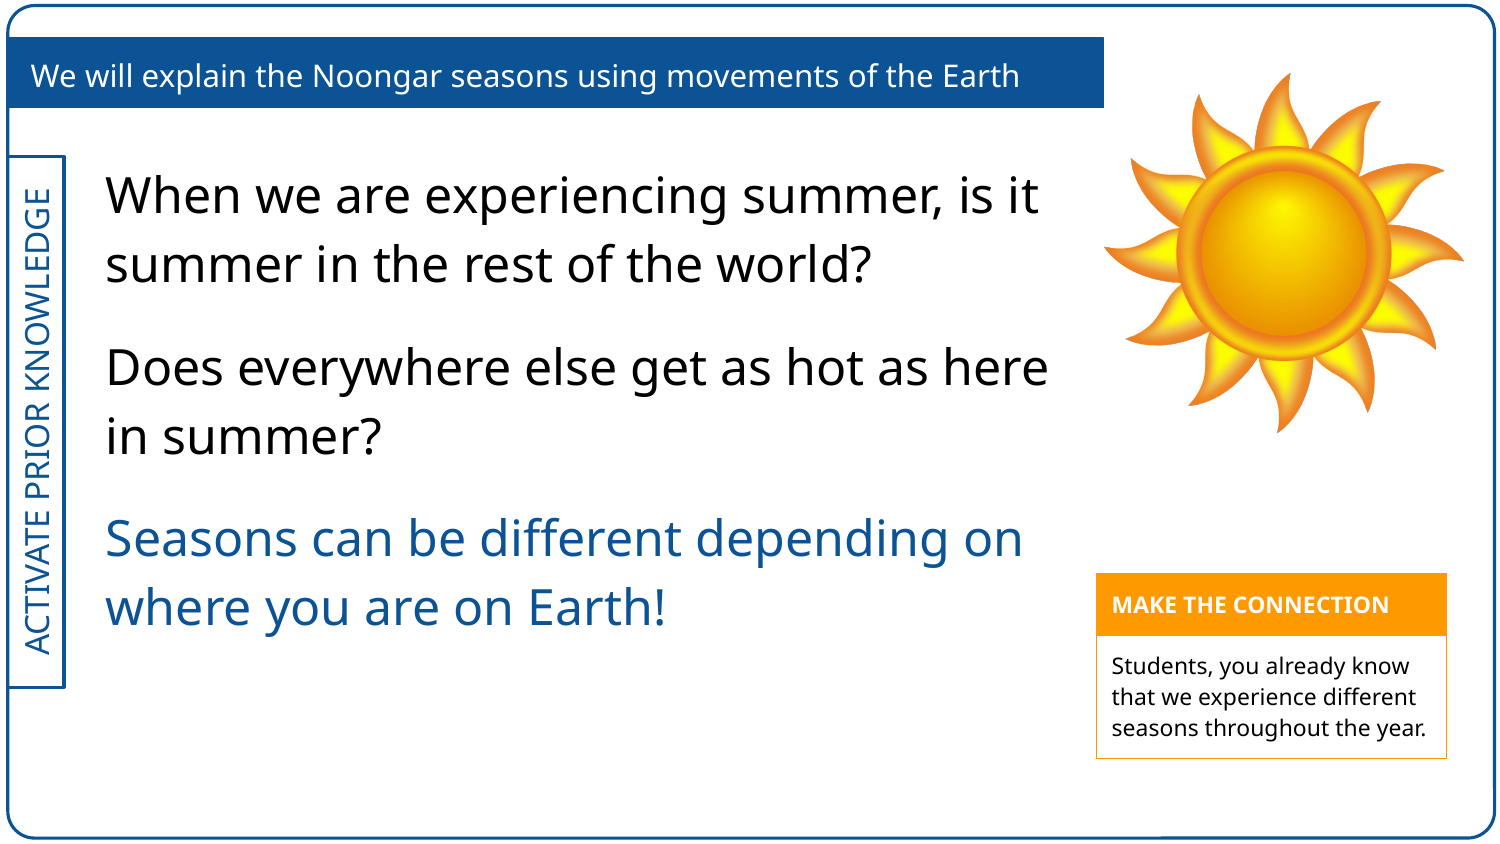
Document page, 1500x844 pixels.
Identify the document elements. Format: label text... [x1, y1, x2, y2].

subtitle We will explain the Noongar seasons using movements of the Earth [15, 43, 1097, 101]
table_cell Students, you already know that we experience different seasons throughout the year. [1104, 636, 1446, 758]
list When we are experiencing summer, is it summer in the rest of the world? Does everywhere else get as hot as here in summer? Seasons can be different depending on where you are on Earth! [90, 139, 1104, 807]
table_header MAKE THE CONNECTION [1104, 575, 1446, 634]
picture [1096, 64, 1473, 441]
